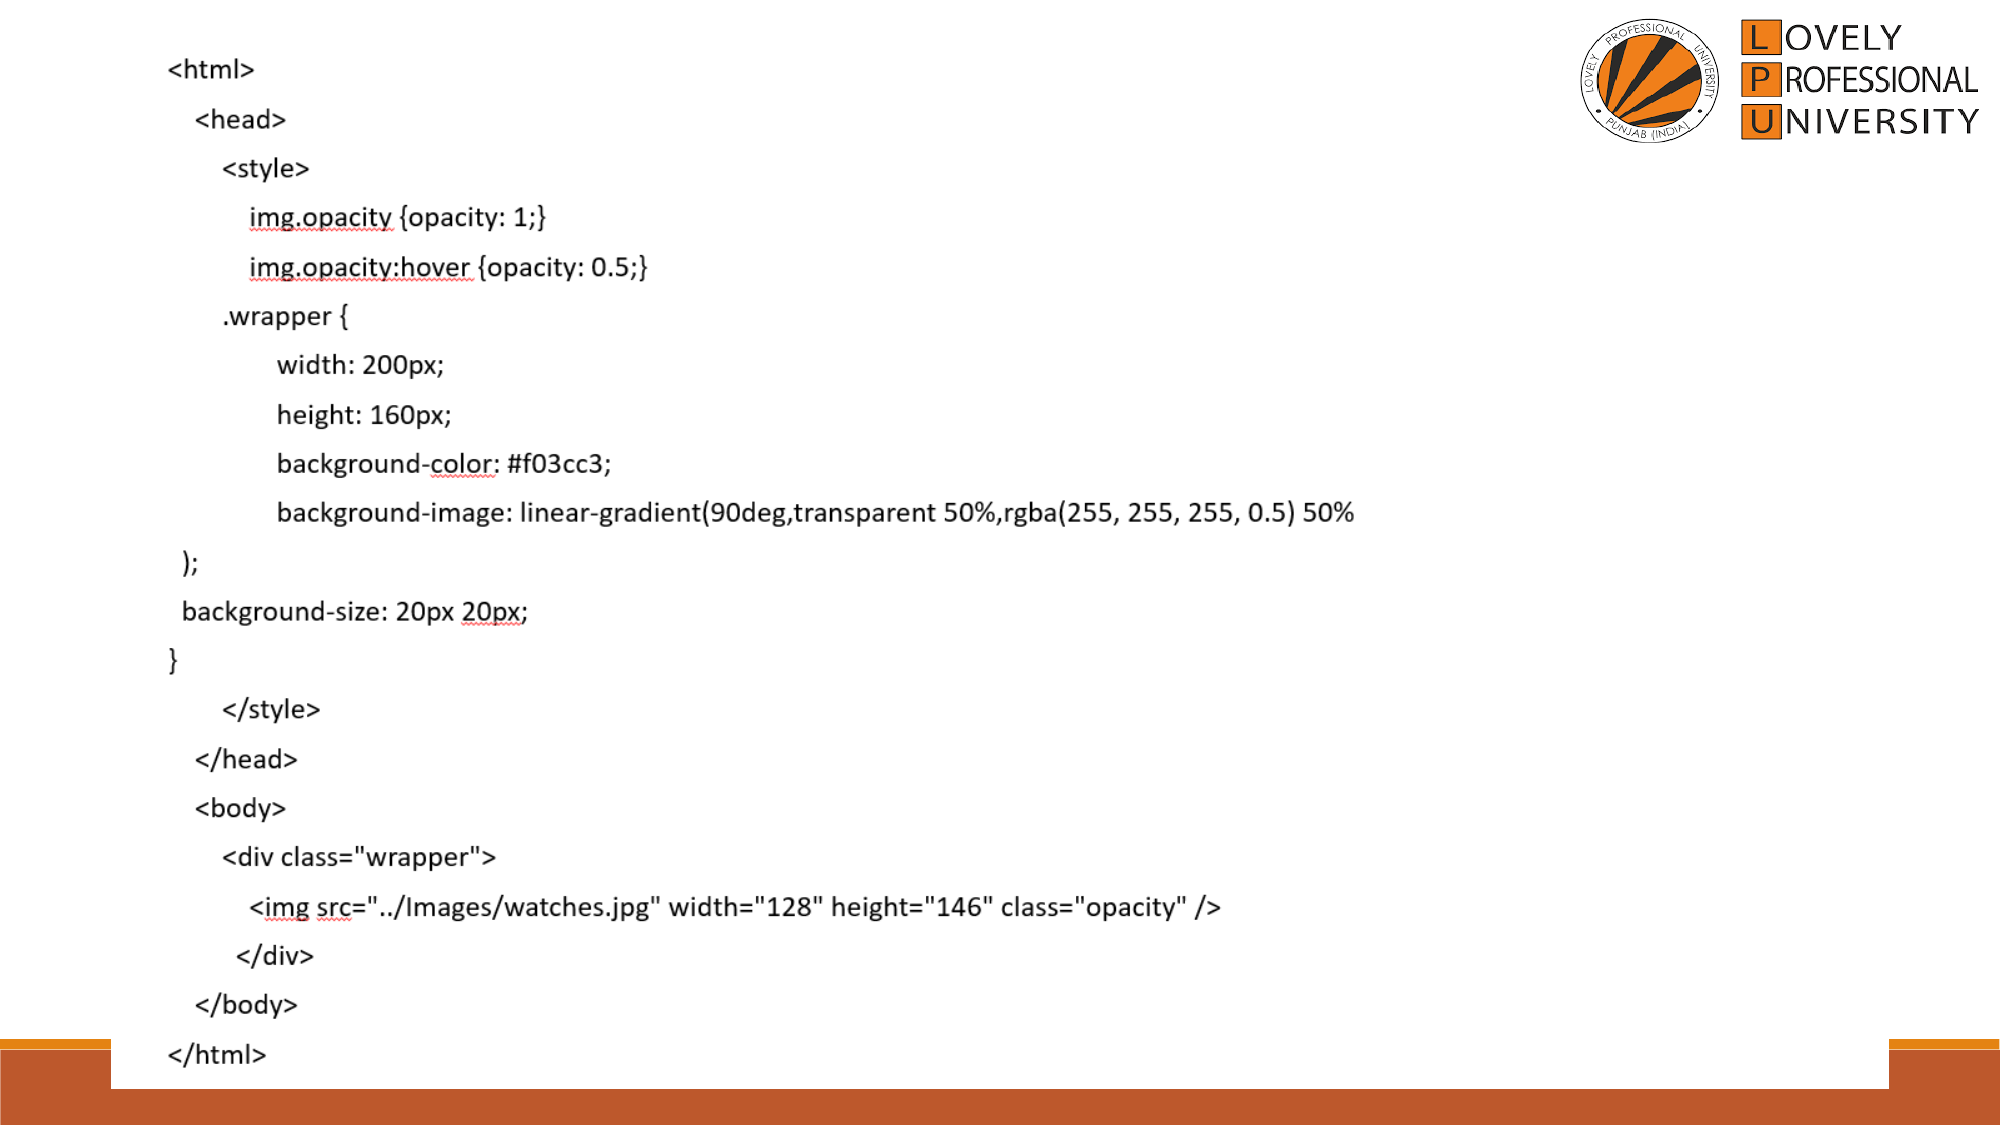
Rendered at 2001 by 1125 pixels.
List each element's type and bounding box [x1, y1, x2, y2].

picture [110, 18, 1981, 1089]
